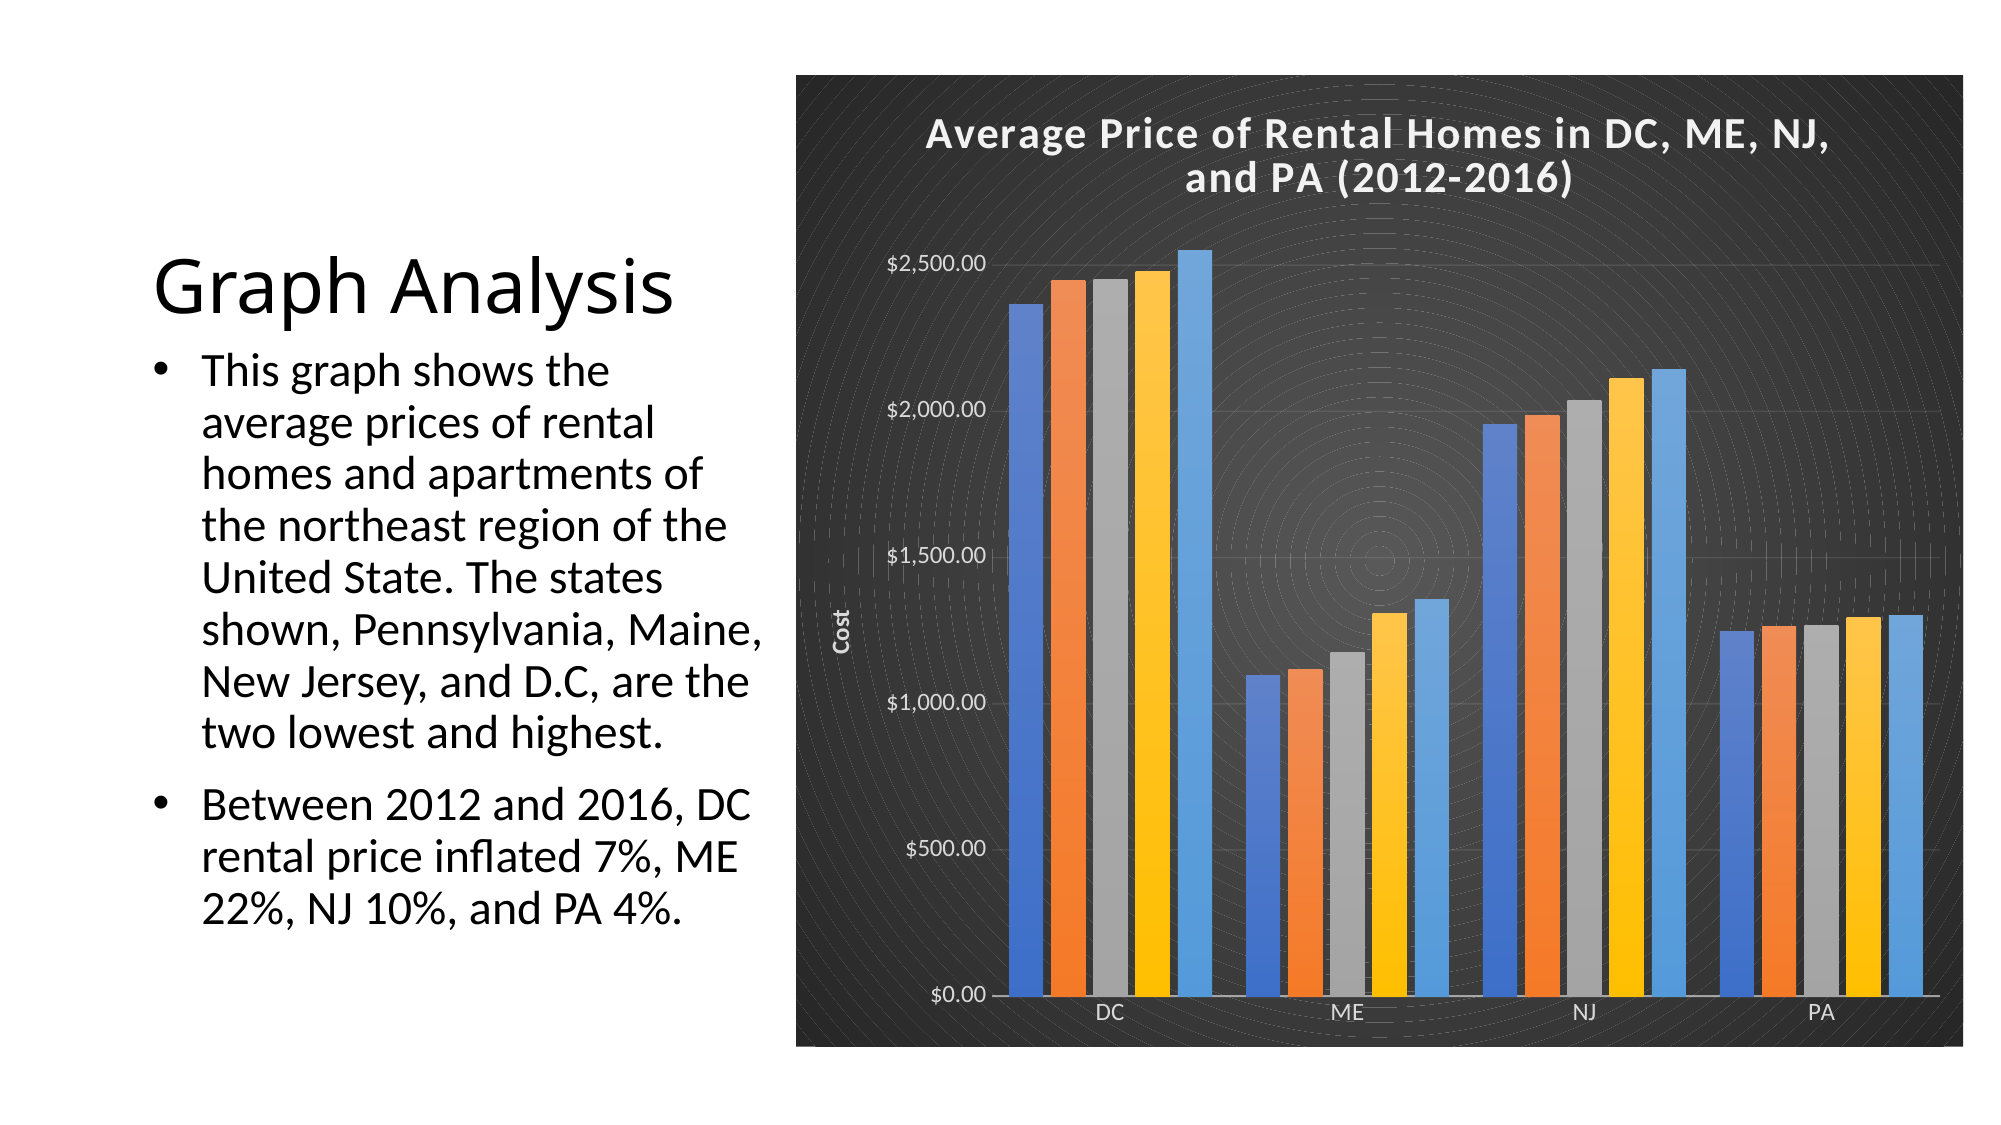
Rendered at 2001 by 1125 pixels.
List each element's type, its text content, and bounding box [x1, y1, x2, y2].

list This graph shows the average prices of rental homes and apartments of the northeast region of the United State. The states shown, Pennsylvania, Maine, New Jersey, and D.C, are the two lowest and highest. Between 2012 and 2016, DC rental price inflated 7%, ME 22%, NJ 10%, and PA 4%. [137, 337, 783, 963]
chart [796, 74, 1964, 1047]
title Graph Analysis [137, 75, 783, 337]
